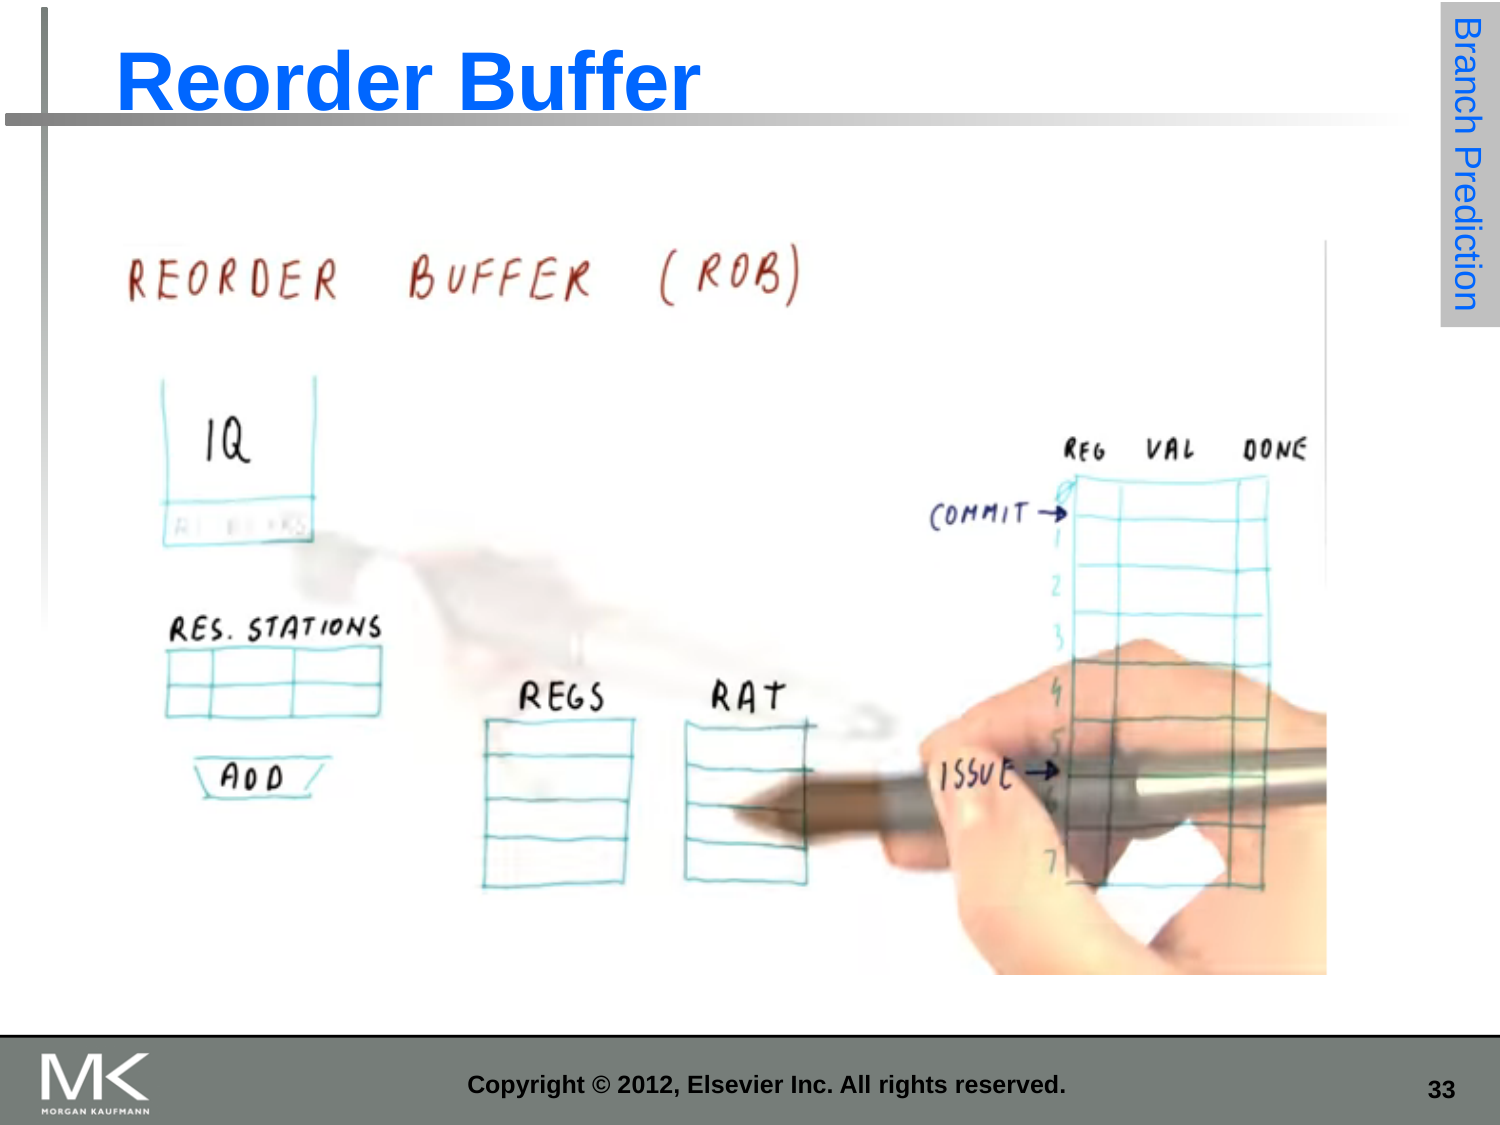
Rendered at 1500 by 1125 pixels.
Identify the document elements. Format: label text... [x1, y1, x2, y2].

picture [123, 207, 1329, 976]
title Reorder Buffer [100, 17, 1440, 135]
footer Copyright © 2012, Elsevier Inc. All rights reserved. [170, 1046, 1365, 1106]
picture [29, 1046, 160, 1123]
text_box Branch Prediction [1440, 2, 1500, 328]
